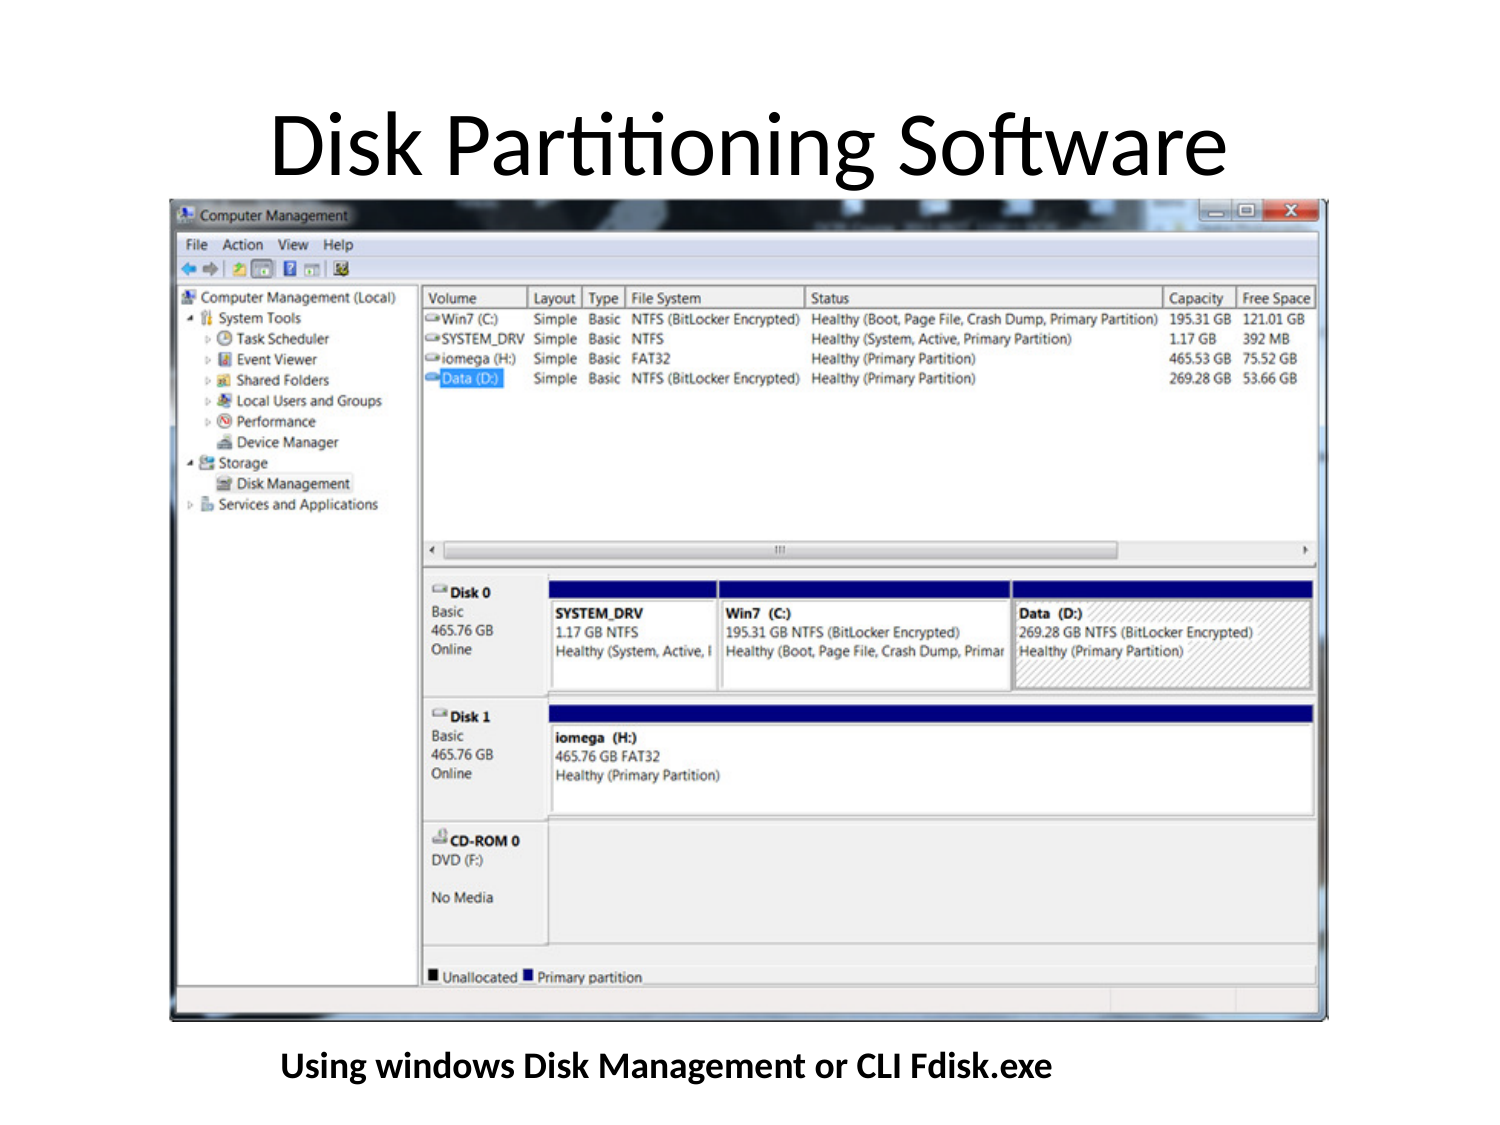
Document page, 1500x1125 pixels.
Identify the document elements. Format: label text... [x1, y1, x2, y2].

title Disk Partitioning Software [75, 45, 1425, 233]
picture [167, 196, 1330, 1022]
text_box Using windows Disk Management or CLI Fdisk.exe [265, 1033, 1306, 1094]
